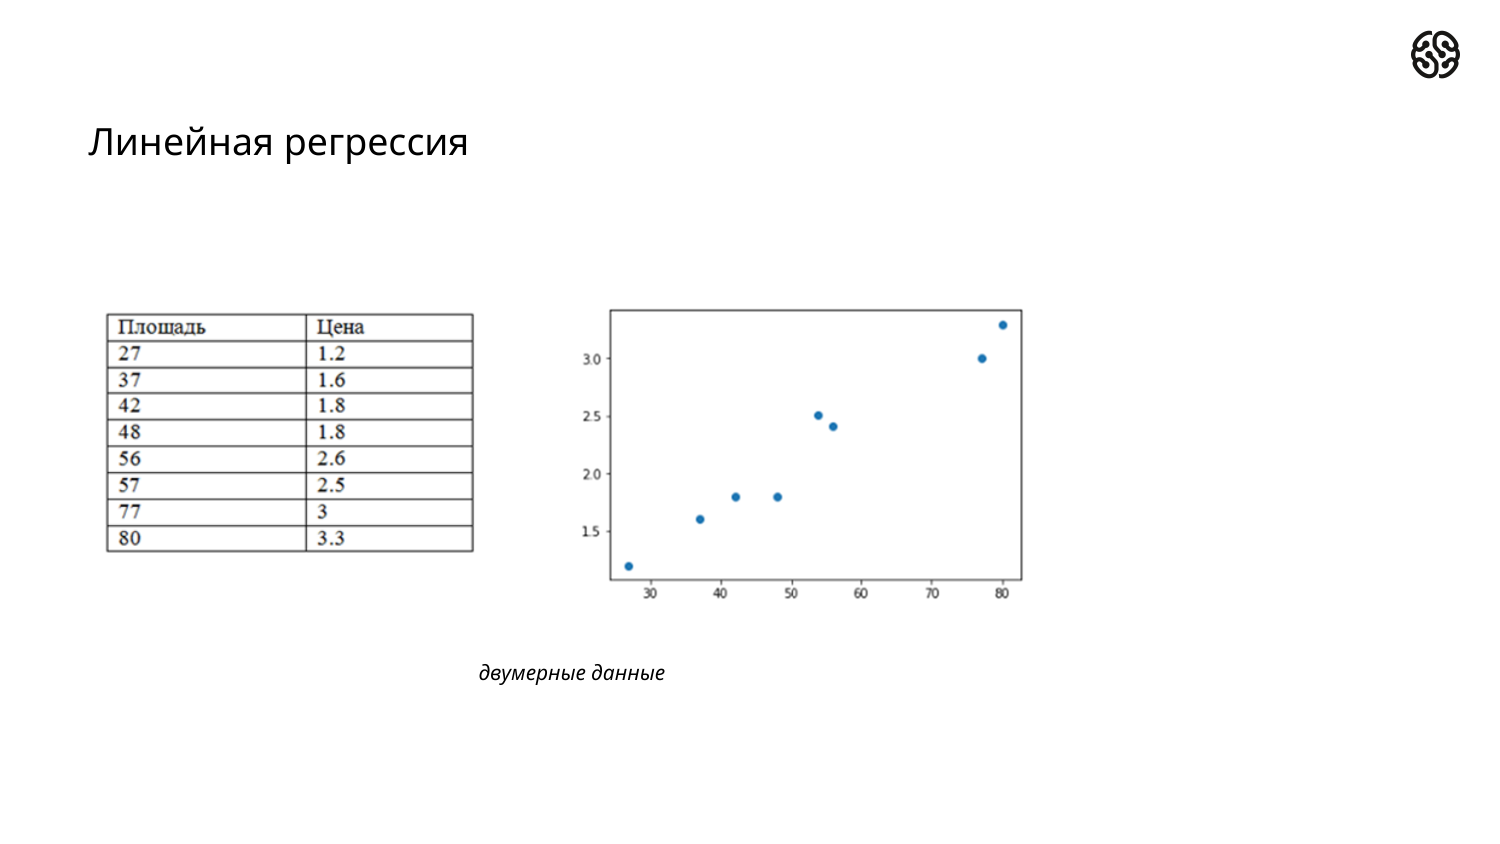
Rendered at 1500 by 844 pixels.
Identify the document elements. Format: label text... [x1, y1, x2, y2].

picture [556, 303, 1032, 605]
title Линейная регрессия [88, 118, 1412, 164]
subtitle двумерные данные [88, 206, 1412, 739]
picture [98, 303, 485, 559]
picture [1411, 30, 1460, 79]
